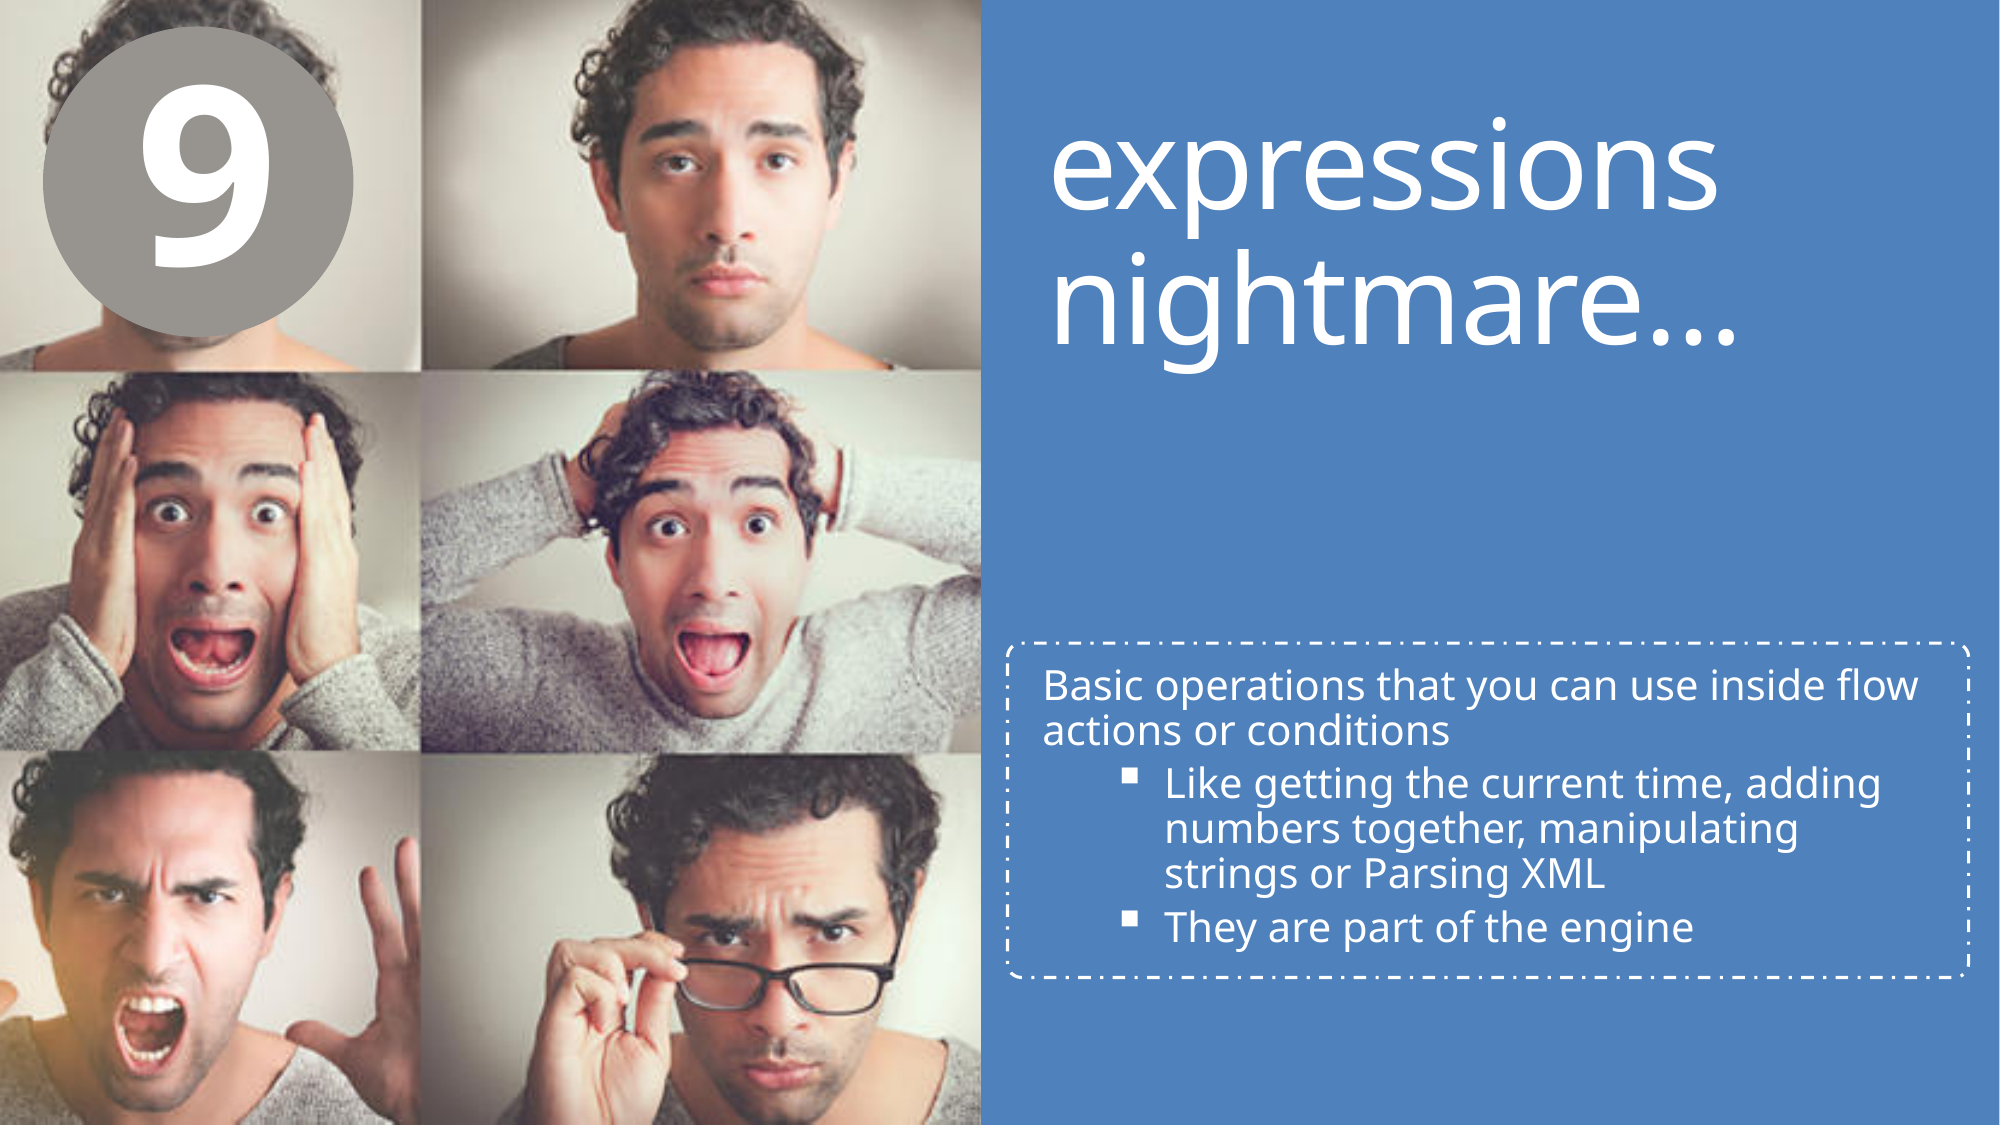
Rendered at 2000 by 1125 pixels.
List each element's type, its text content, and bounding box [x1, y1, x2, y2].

text_box Basic operations that you can use inside flow actions or conditions Like getting the current time, adding numbers together, manipulating strings or Parsing XML They are part of the engine [1023, 653, 1960, 963]
text_box [1006, 642, 1970, 979]
picture [0, 0, 982, 1125]
text_box expressions nightmare… [1023, 86, 2000, 253]
